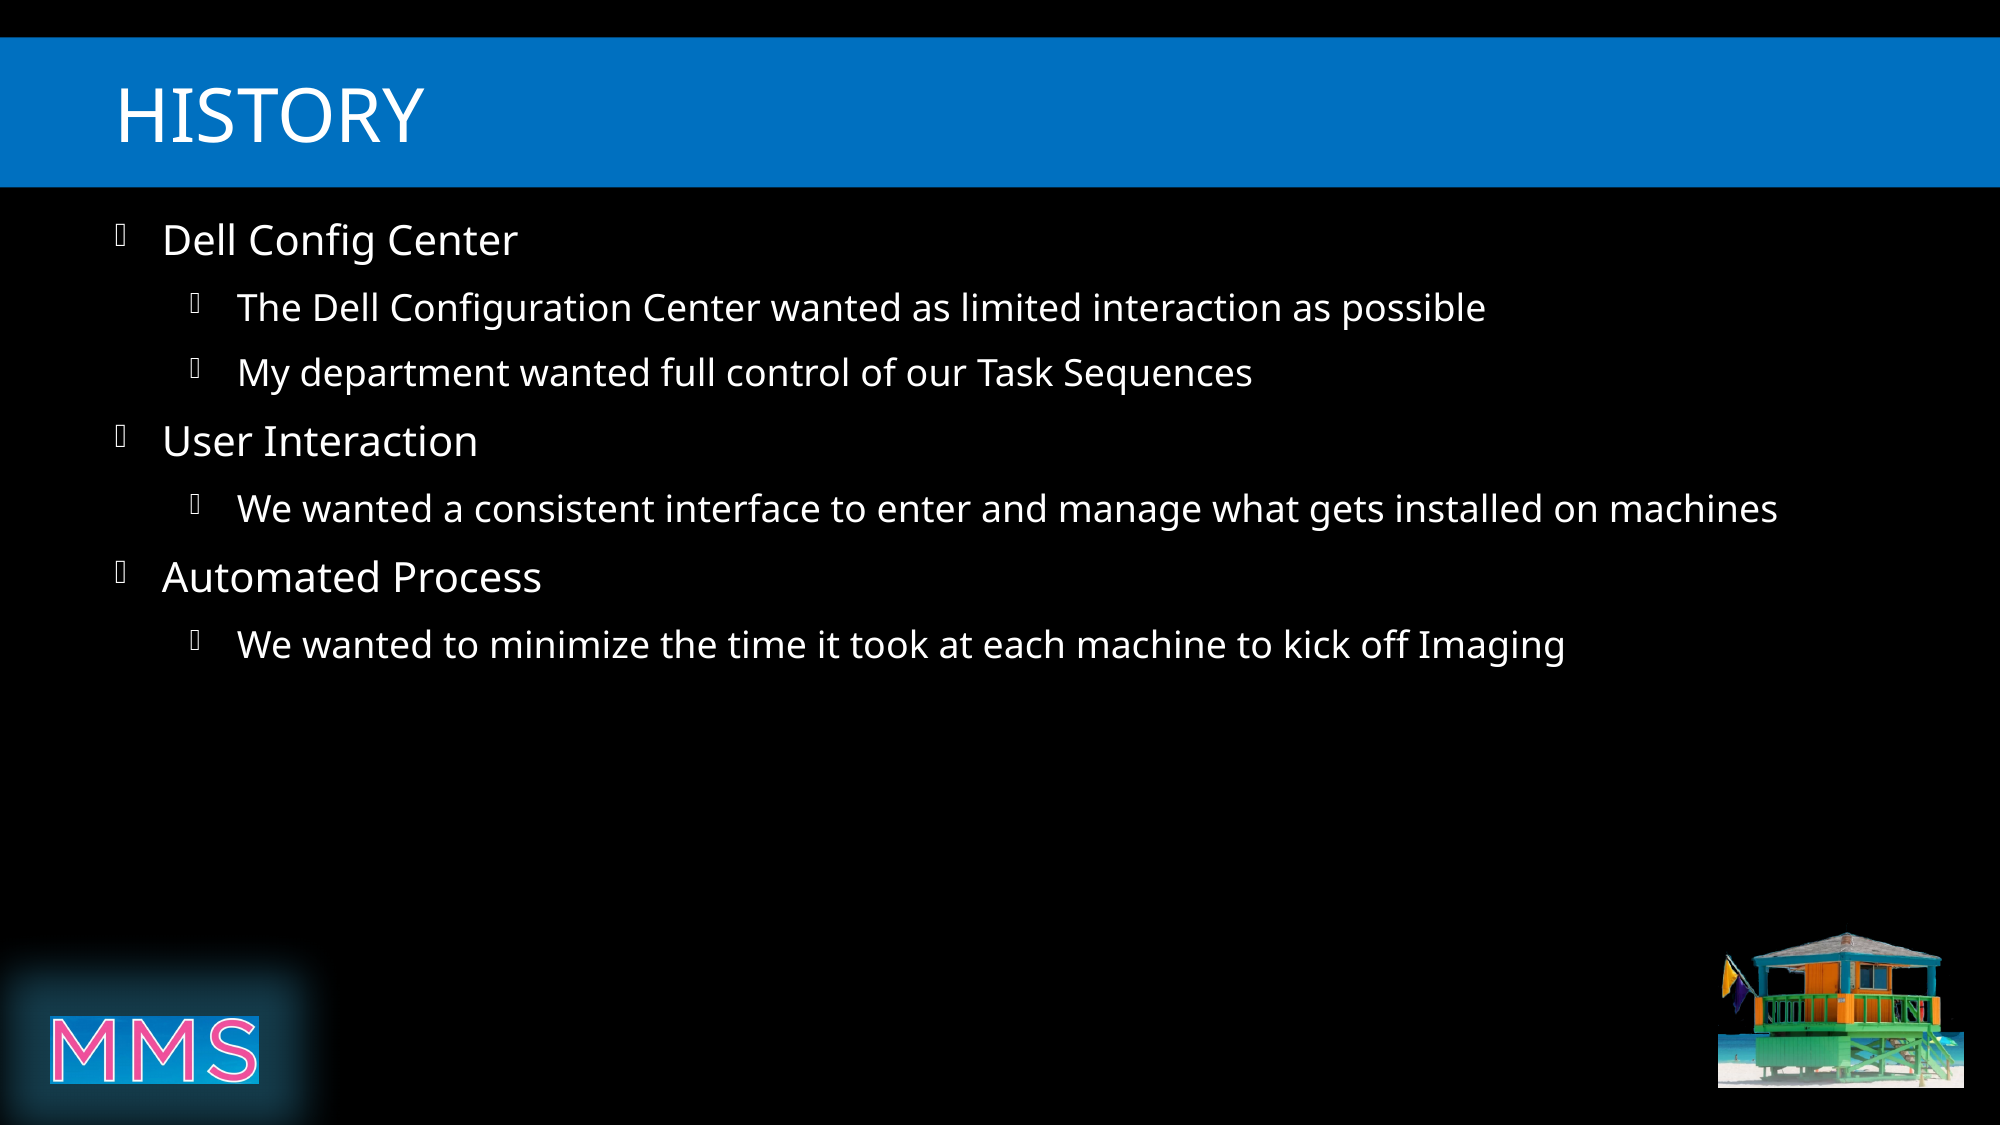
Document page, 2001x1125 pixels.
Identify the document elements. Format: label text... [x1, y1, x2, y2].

picture [50, 1016, 259, 1084]
title History [99, 37, 1900, 188]
picture [1718, 918, 1964, 1088]
list Dell Config Center The Dell Configuration Center wanted as limited interaction as possible My department wanted full control of our Task Sequences User Interaction We wanted a consistent interface to enter and manage what gets installed on machines Automated Process We wanted to minimize the time it took at each machine to kick off Imaging [99, 206, 1900, 994]
